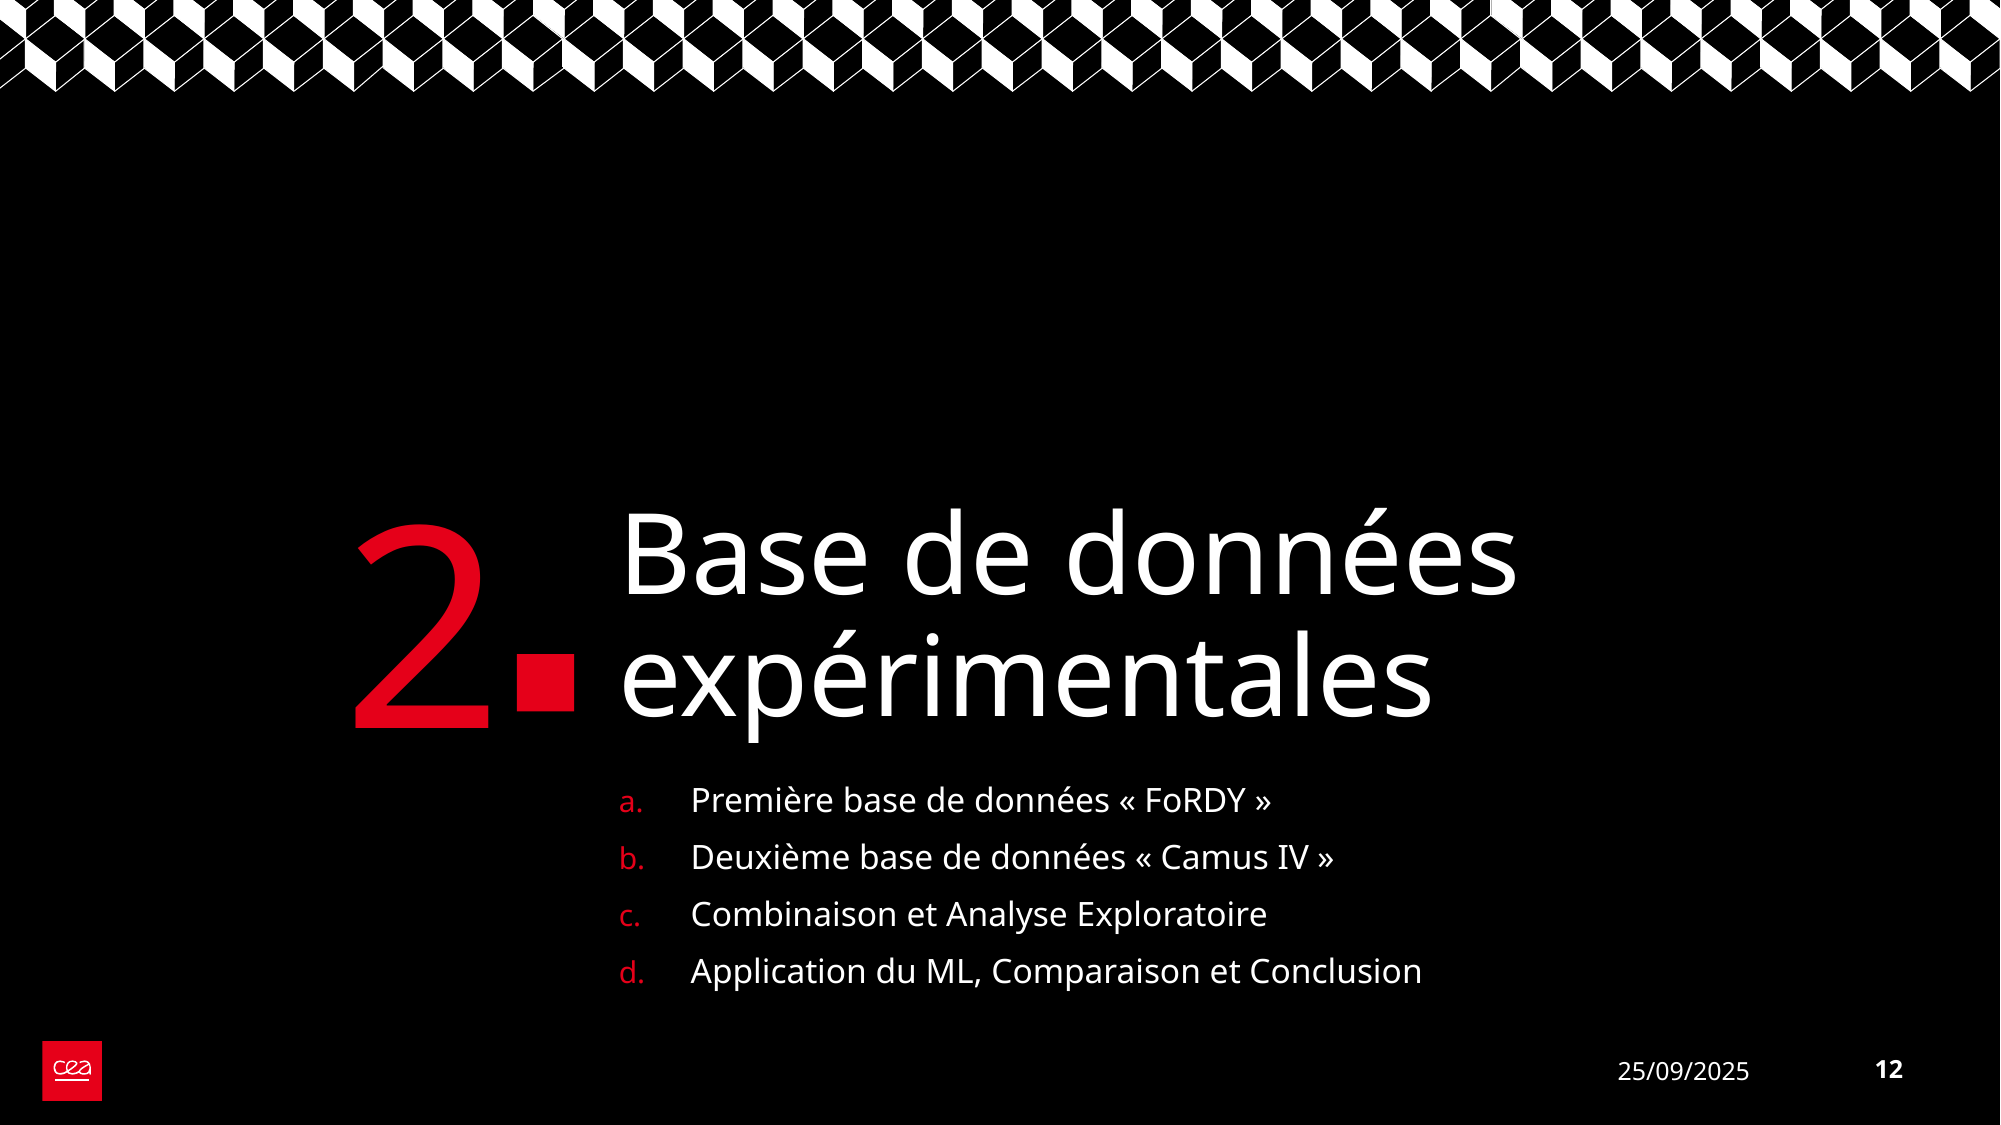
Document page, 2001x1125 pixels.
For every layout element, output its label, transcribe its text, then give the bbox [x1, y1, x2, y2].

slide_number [1579, 1040, 1766, 1101]
title Base de données expérimentales [618, 356, 1880, 749]
list Première base de données « FoRDY » Deuxième base de données « Camus IV » Combinaison et Analyse Exploratoire Application du ML, Comparaison et Conclusion [618, 771, 1880, 999]
list 2 [85, 354, 504, 793]
slide_number 12 [1804, 1040, 1919, 1101]
